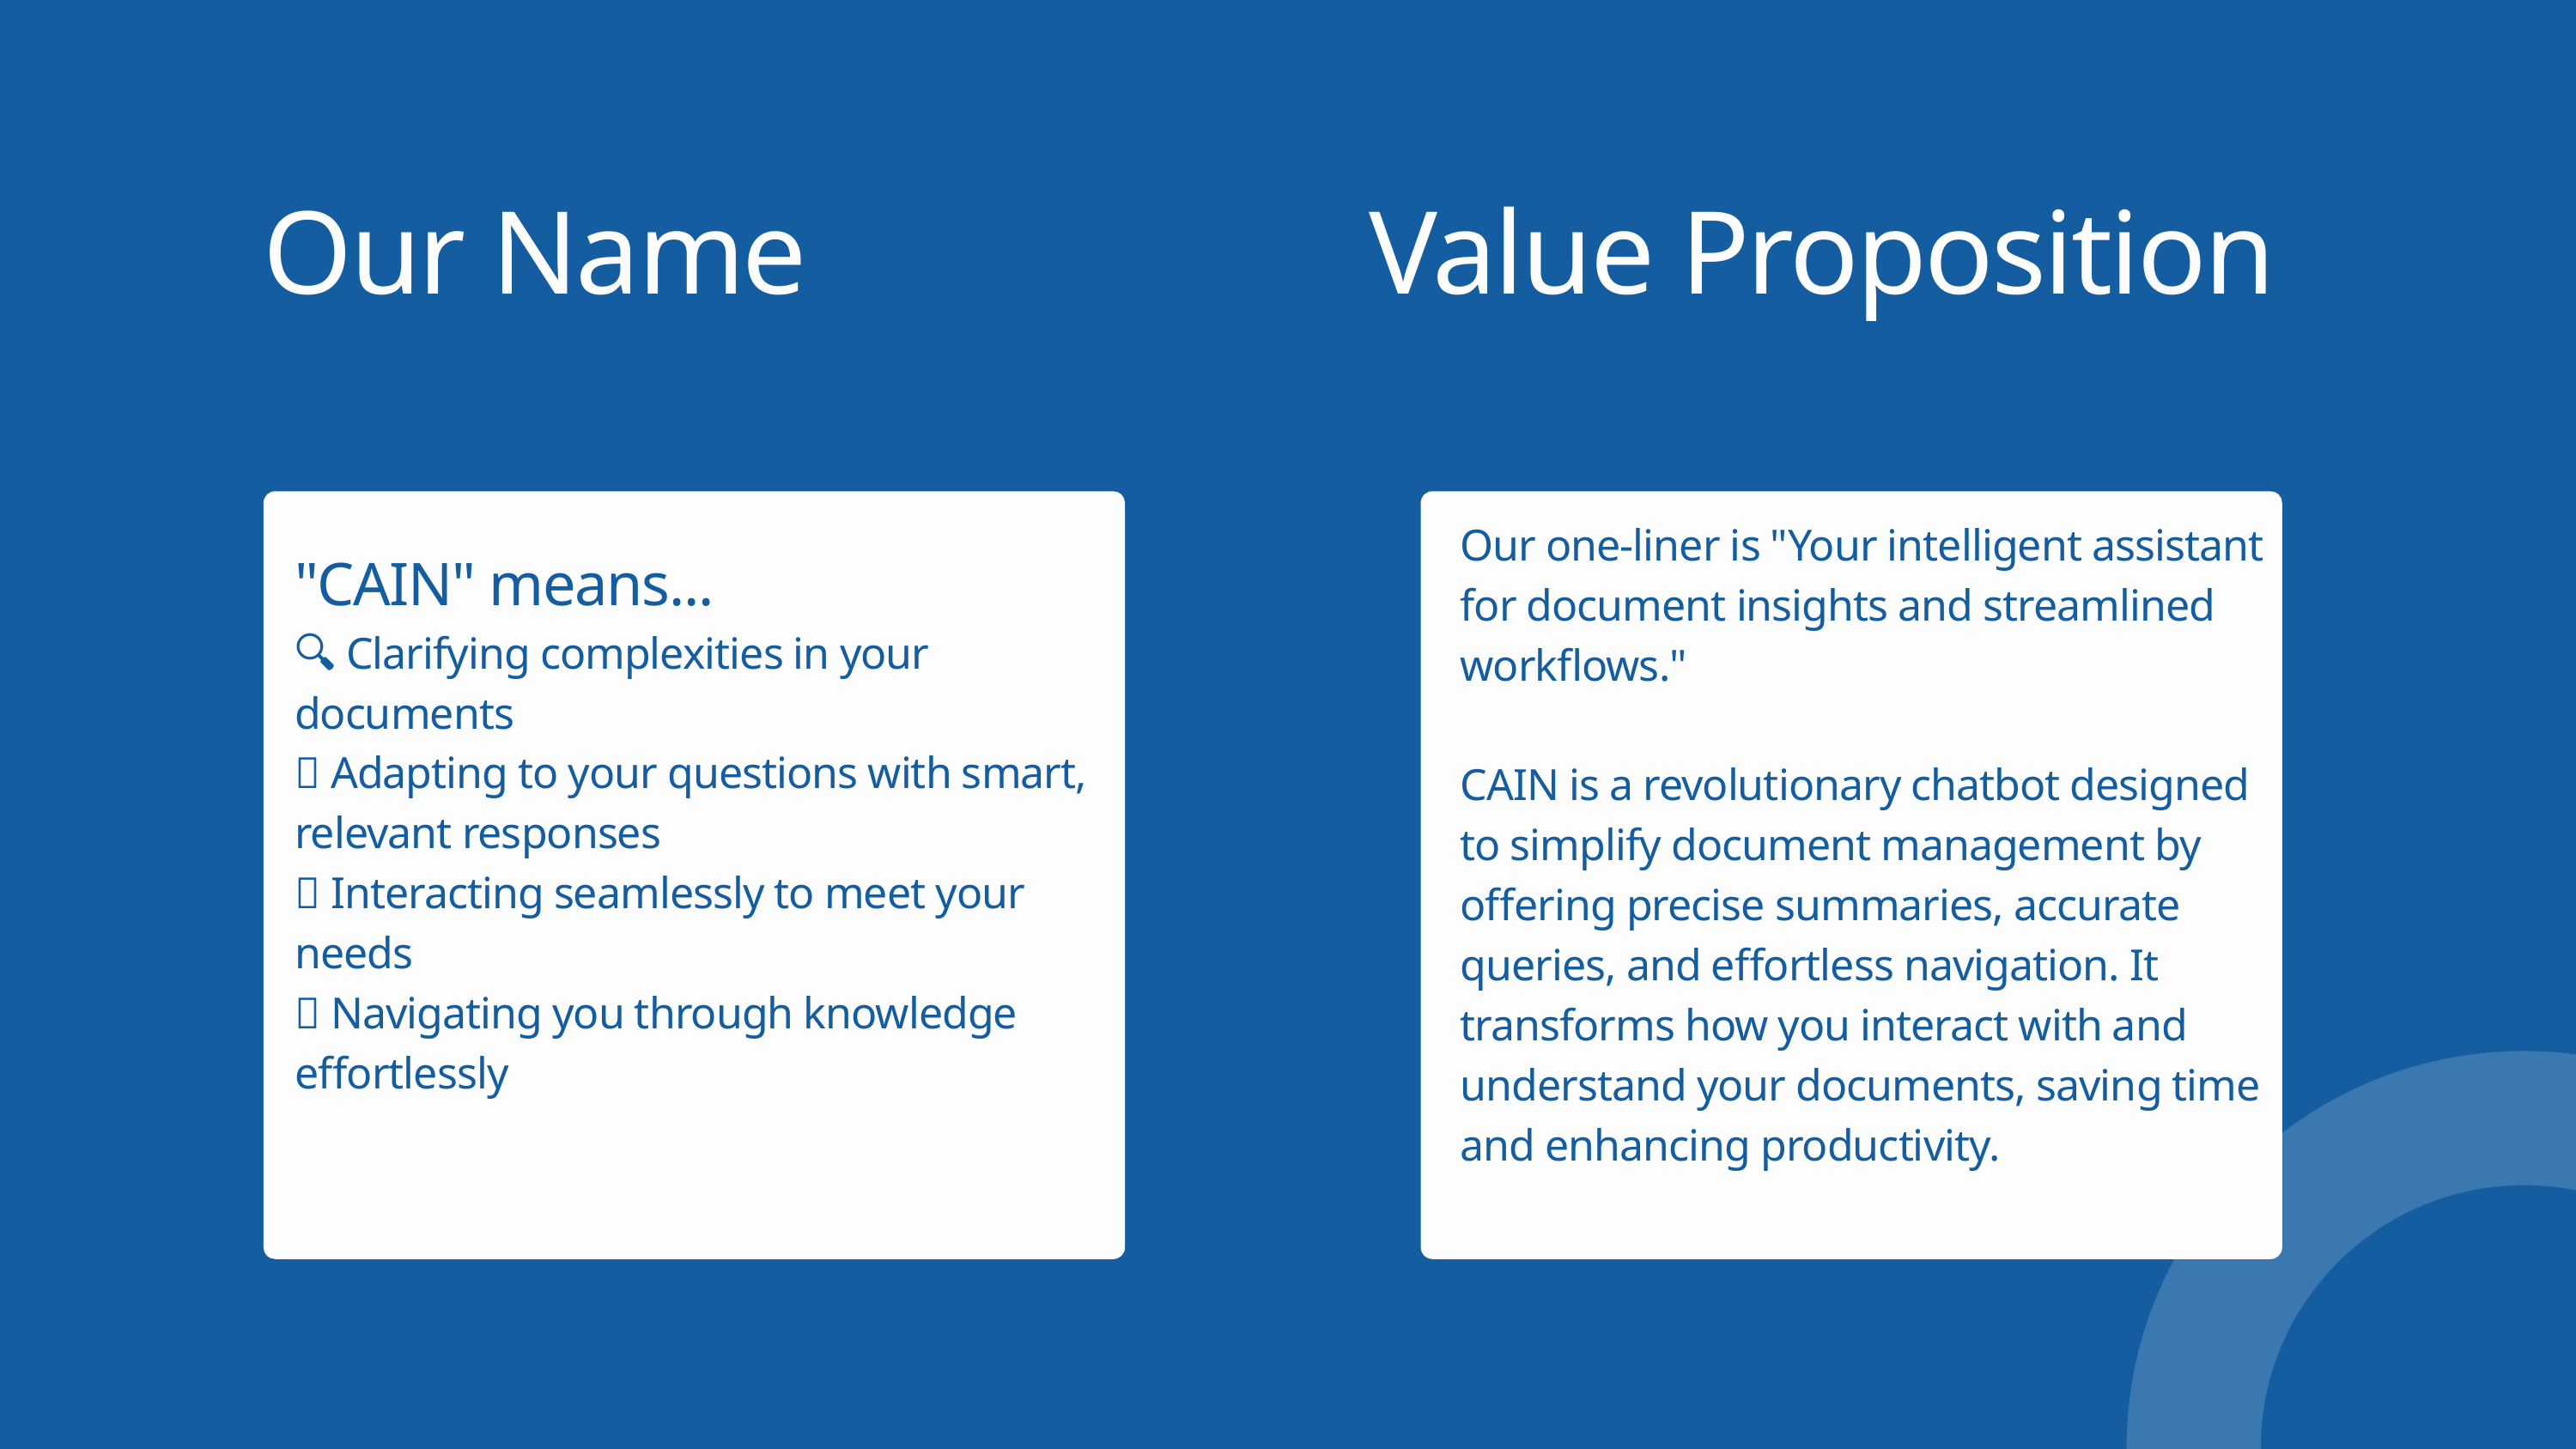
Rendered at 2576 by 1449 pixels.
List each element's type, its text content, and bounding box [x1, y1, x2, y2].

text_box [1420, 491, 2282, 1259]
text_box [2193, 1118, 2576, 1449]
text_box Our Name [263, 156, 1006, 318]
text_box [263, 491, 1126, 1259]
text_box Value Proposition [1369, 156, 2432, 318]
